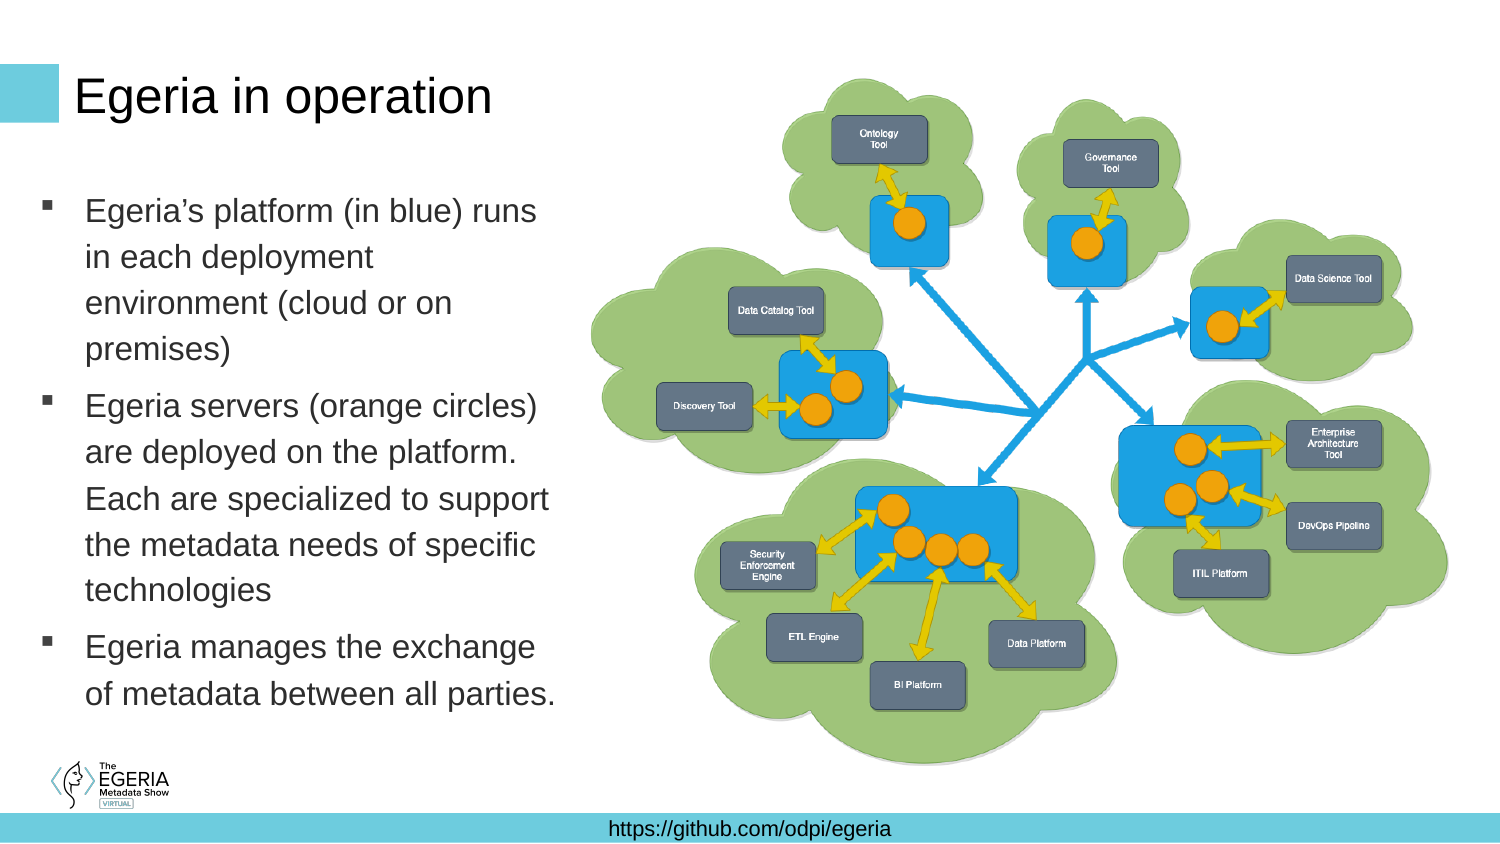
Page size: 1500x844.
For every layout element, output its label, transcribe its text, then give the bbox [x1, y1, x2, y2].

picture [563, 55, 1468, 789]
picture [51, 769, 169, 809]
title Egeria in operation [58, 46, 1449, 140]
list Egeria’s platform (in blue) runs in each deployment environment (cloud or on premises) Egeria servers (orange circles) are deployed on the platform. Each are specialized to support the metadata needs of specific technologies Egeria manages the exchange of metadata between all parties. [24, 168, 558, 769]
